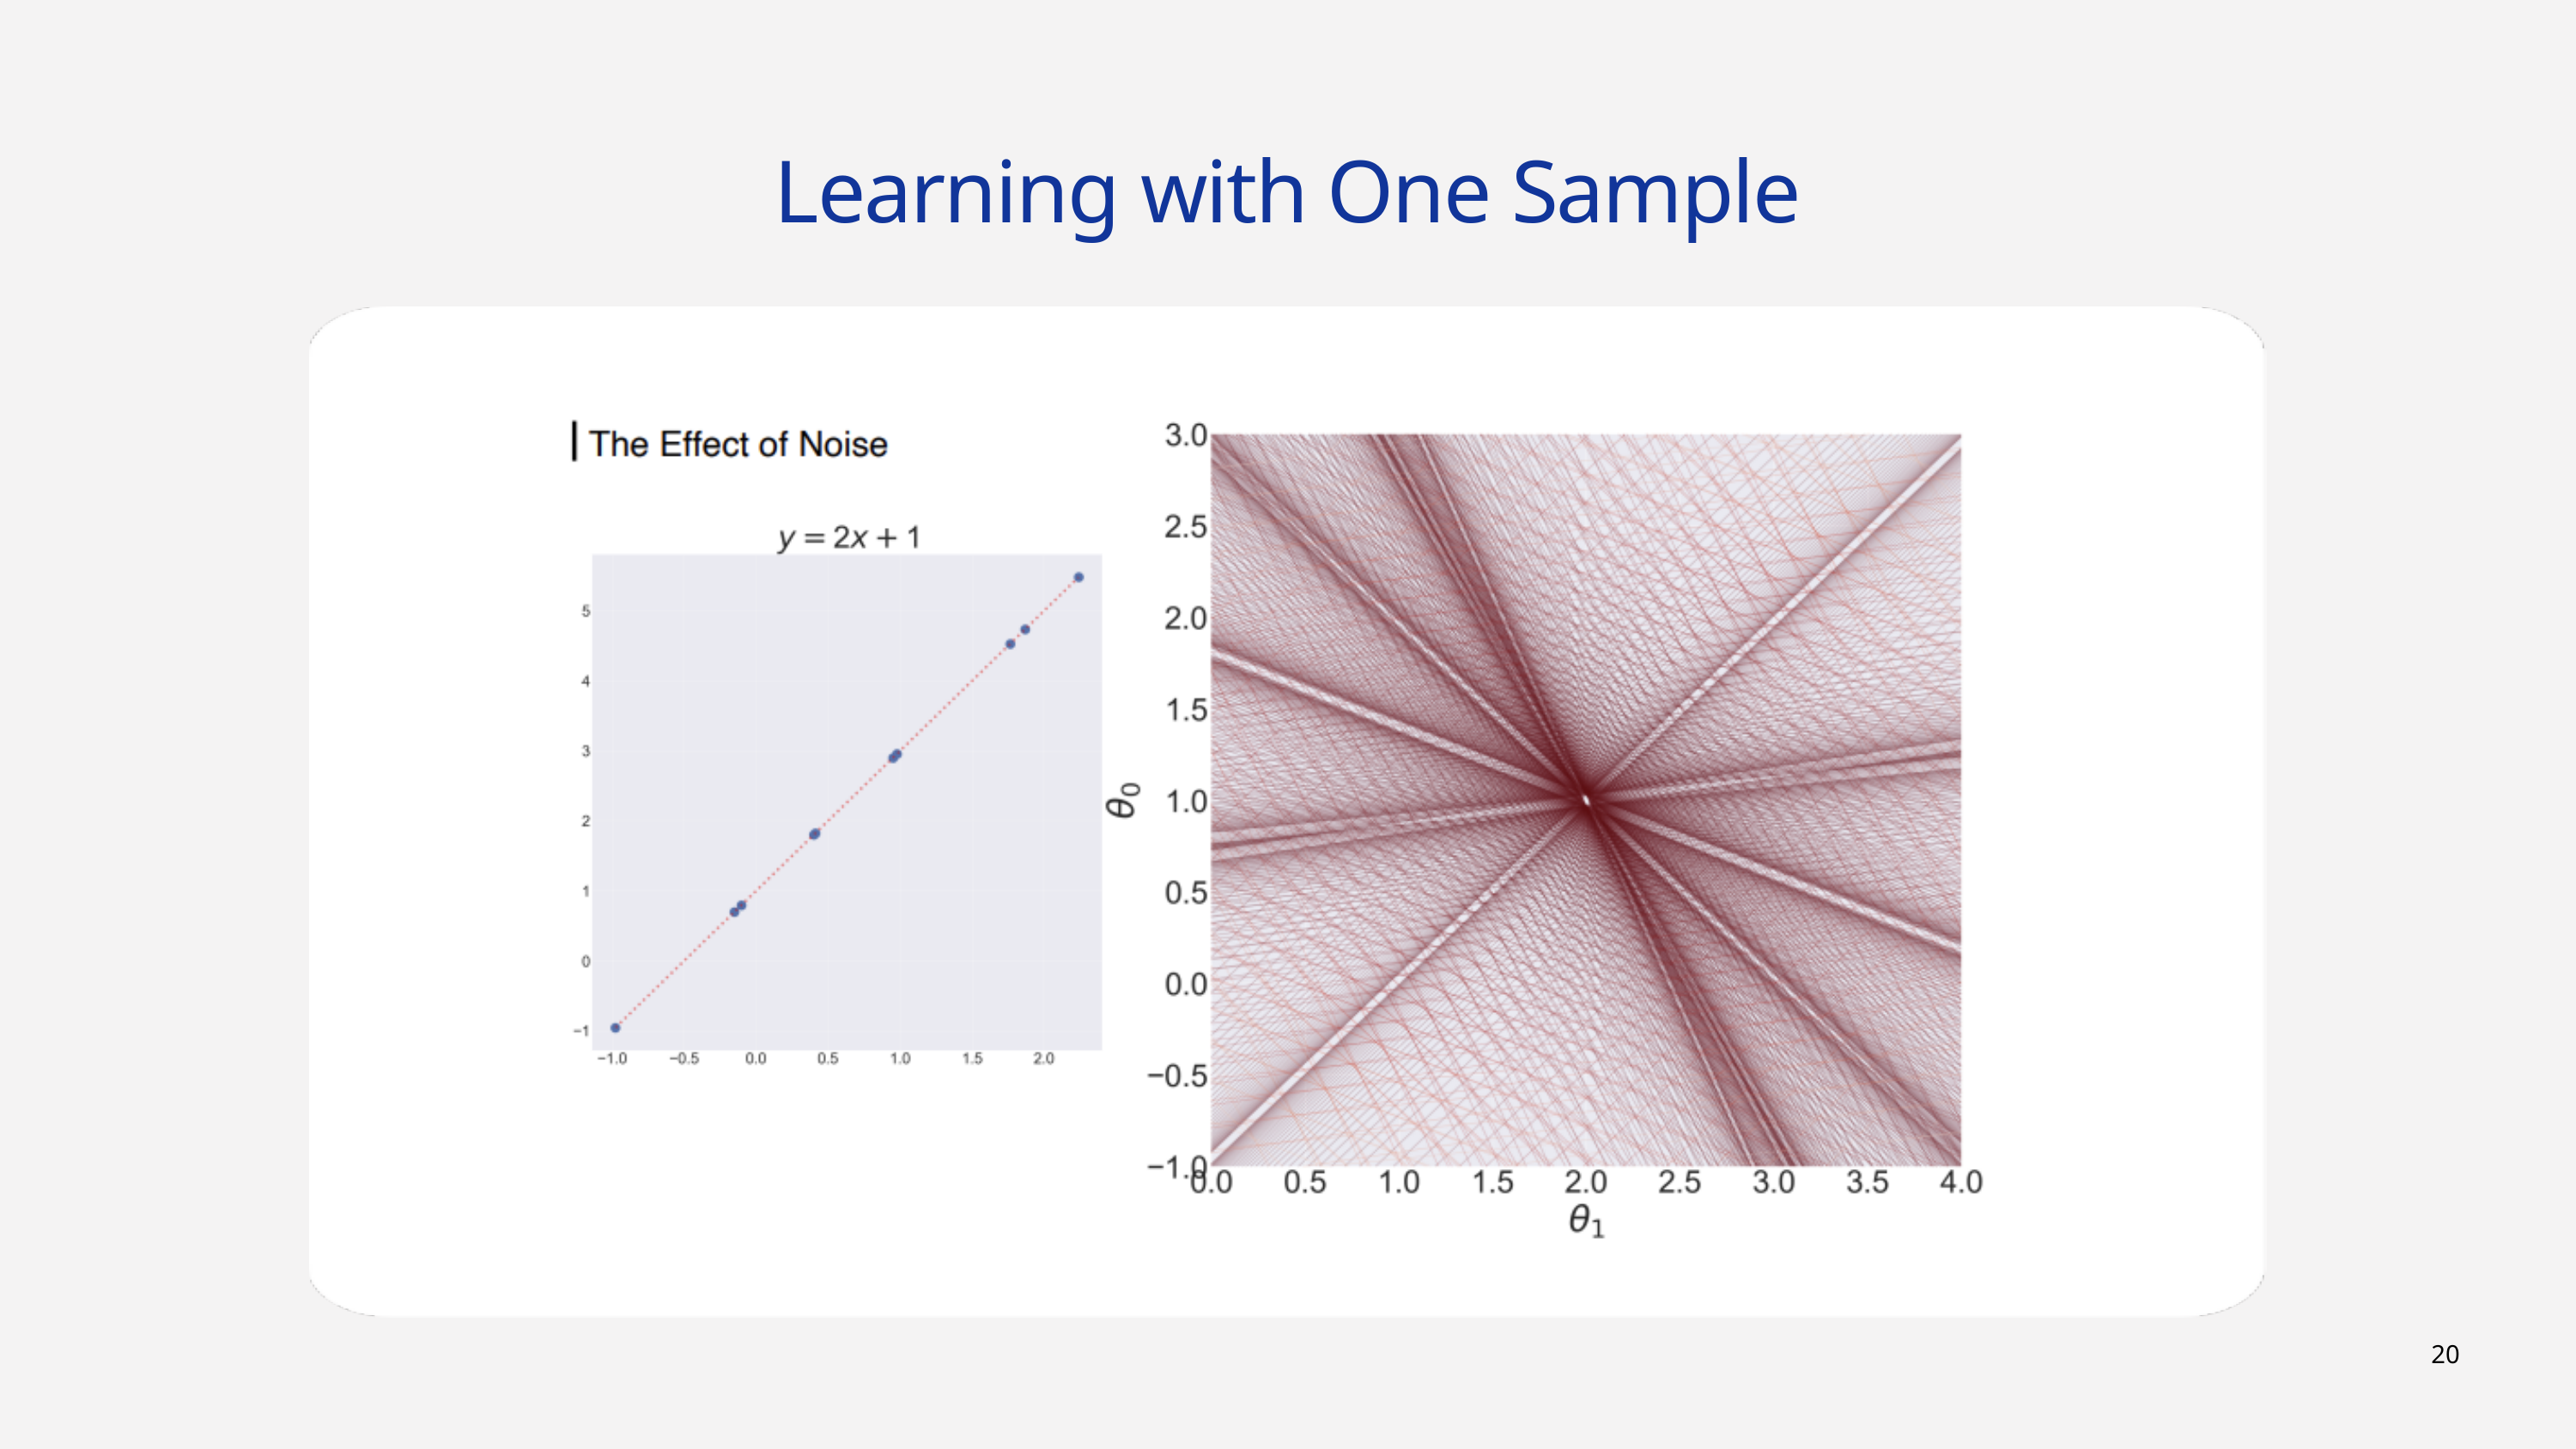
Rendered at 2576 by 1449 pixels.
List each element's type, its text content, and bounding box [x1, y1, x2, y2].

text_box 20 [2385, 1331, 2473, 1375]
picture [441, 406, 2023, 1300]
text_box Learning with One Sample [309, 130, 2267, 246]
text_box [309, 306, 2267, 1318]
